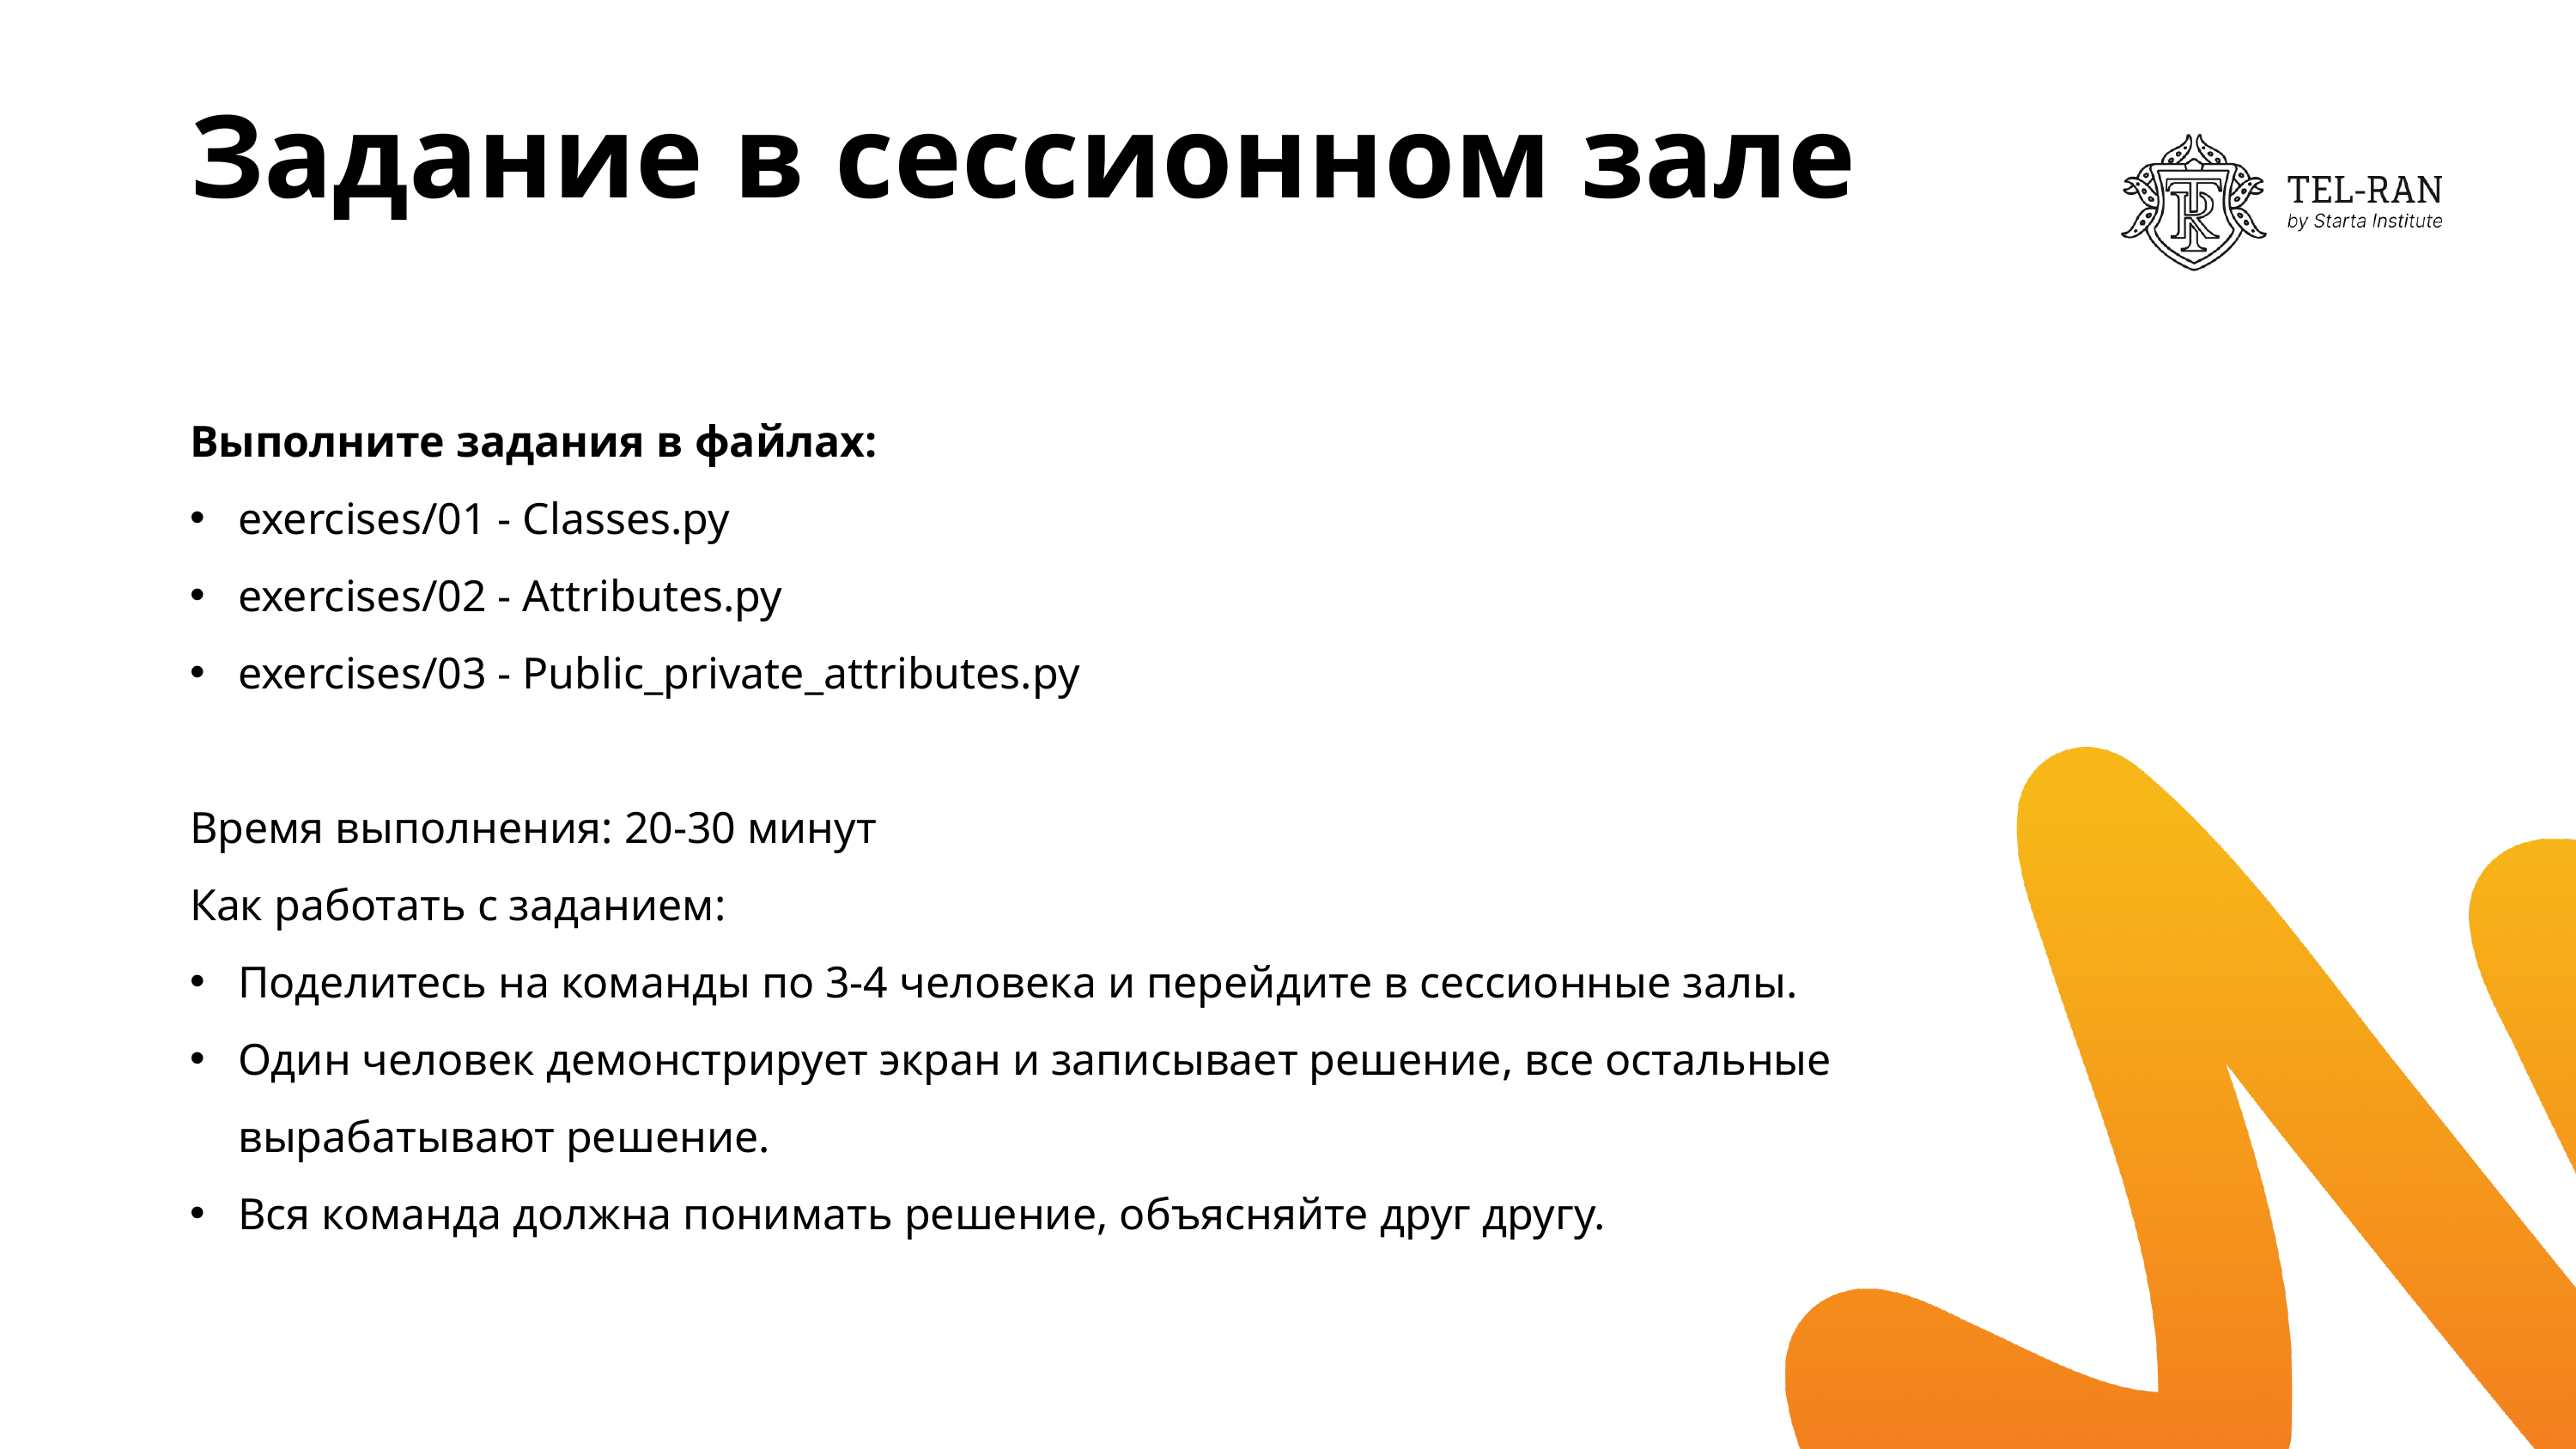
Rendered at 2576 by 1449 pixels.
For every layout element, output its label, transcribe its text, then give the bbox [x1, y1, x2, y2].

text_box Выполните задания в файлах: exercises/01 - Classes.py exercises/02 - Attributes.py exercises/03 - Public_private_attributes.py Время выполнения: 20-30 минут Как работать с заданием: Поделитесь на команды по 3-4 человека и перейдите в сессионные залы. Один человек демонстрирует экран и записывает решение, все остальные вырабатывают решение. Вся команда должна понимать решение, объясняйте друг другу. [177, 382, 2006, 1245]
title Задание в сессионном зале [177, 76, 2107, 358]
picture [1620, 747, 2576, 1449]
picture [2121, 134, 2442, 271]
